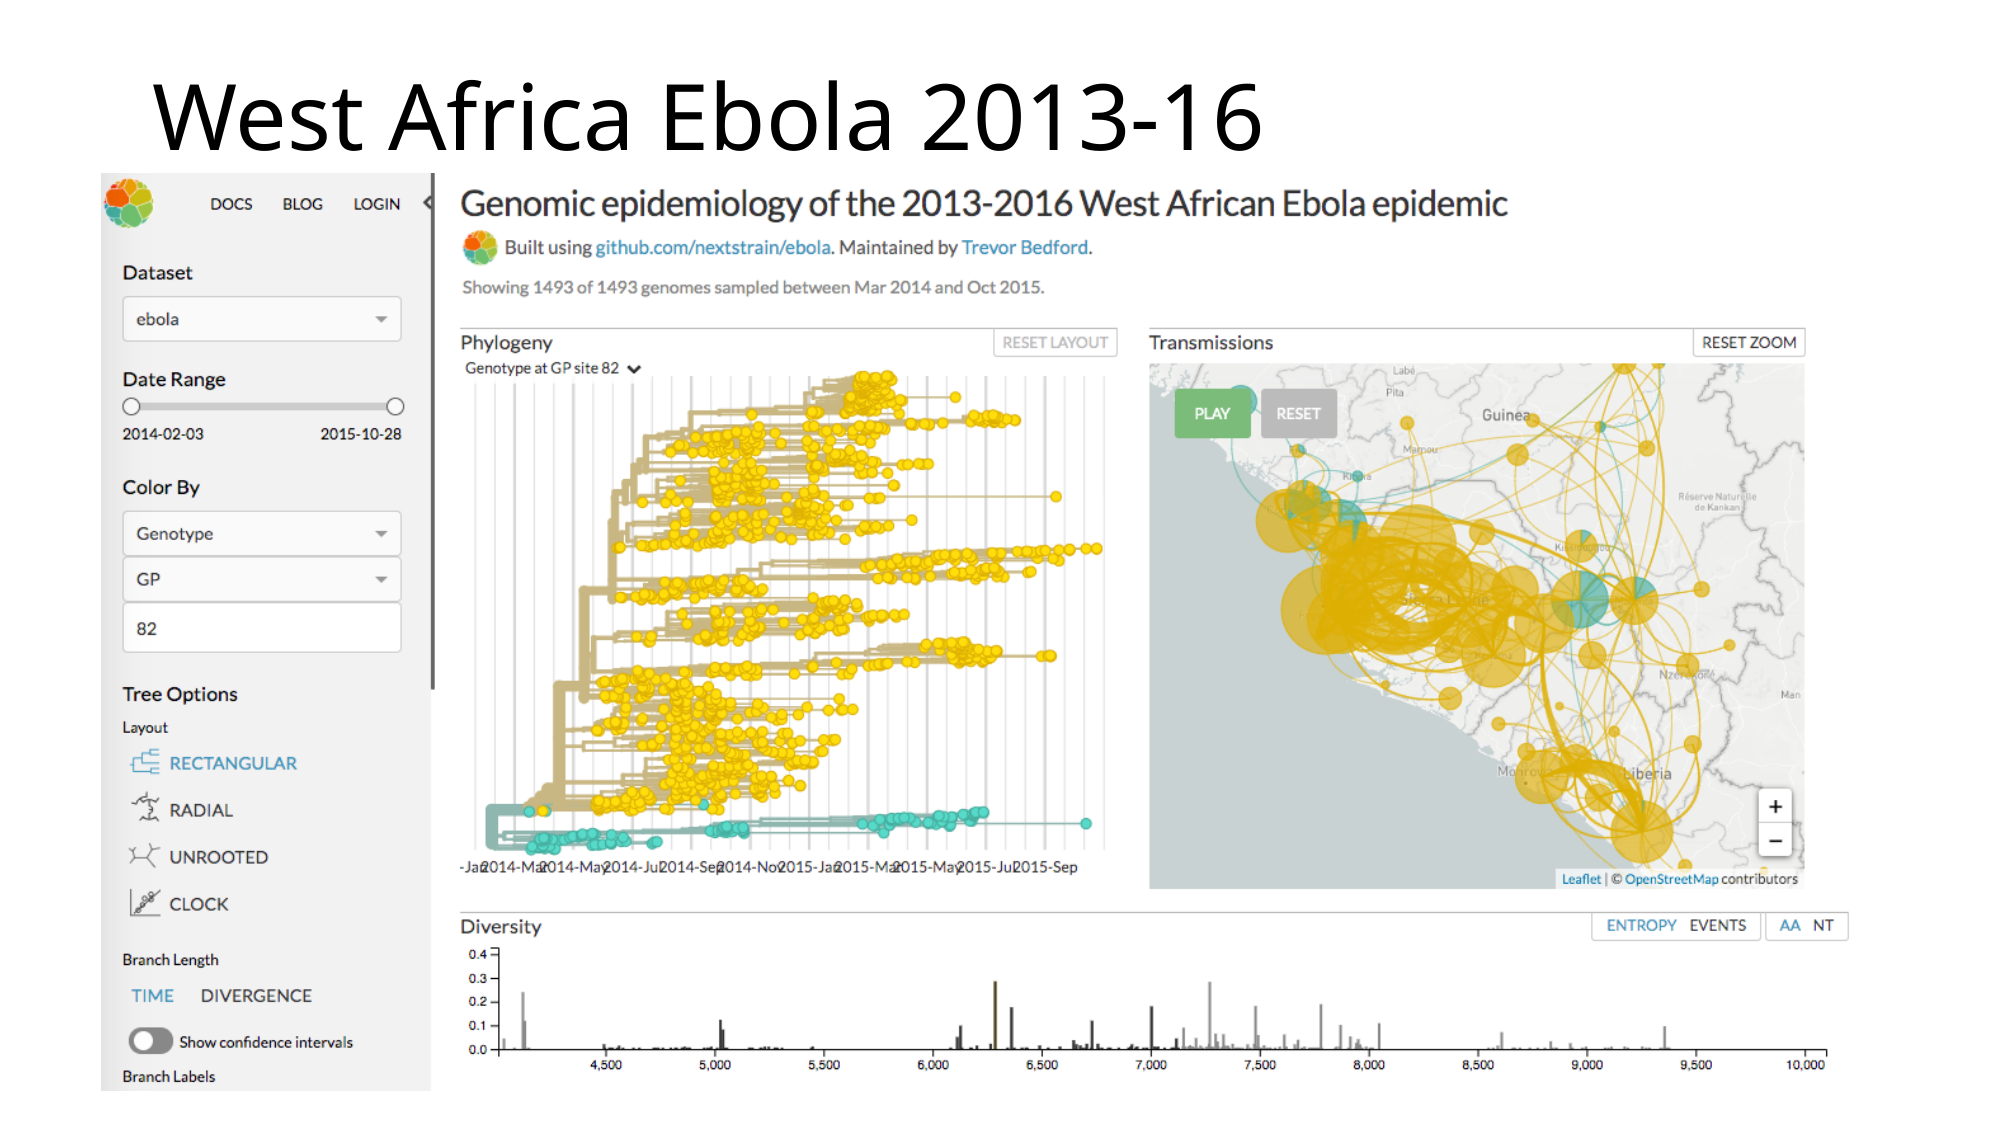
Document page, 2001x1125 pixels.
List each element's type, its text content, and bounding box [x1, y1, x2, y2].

title West Africa Ebola 2013-16 [137, 11, 1863, 173]
picture [101, 173, 1863, 1092]
